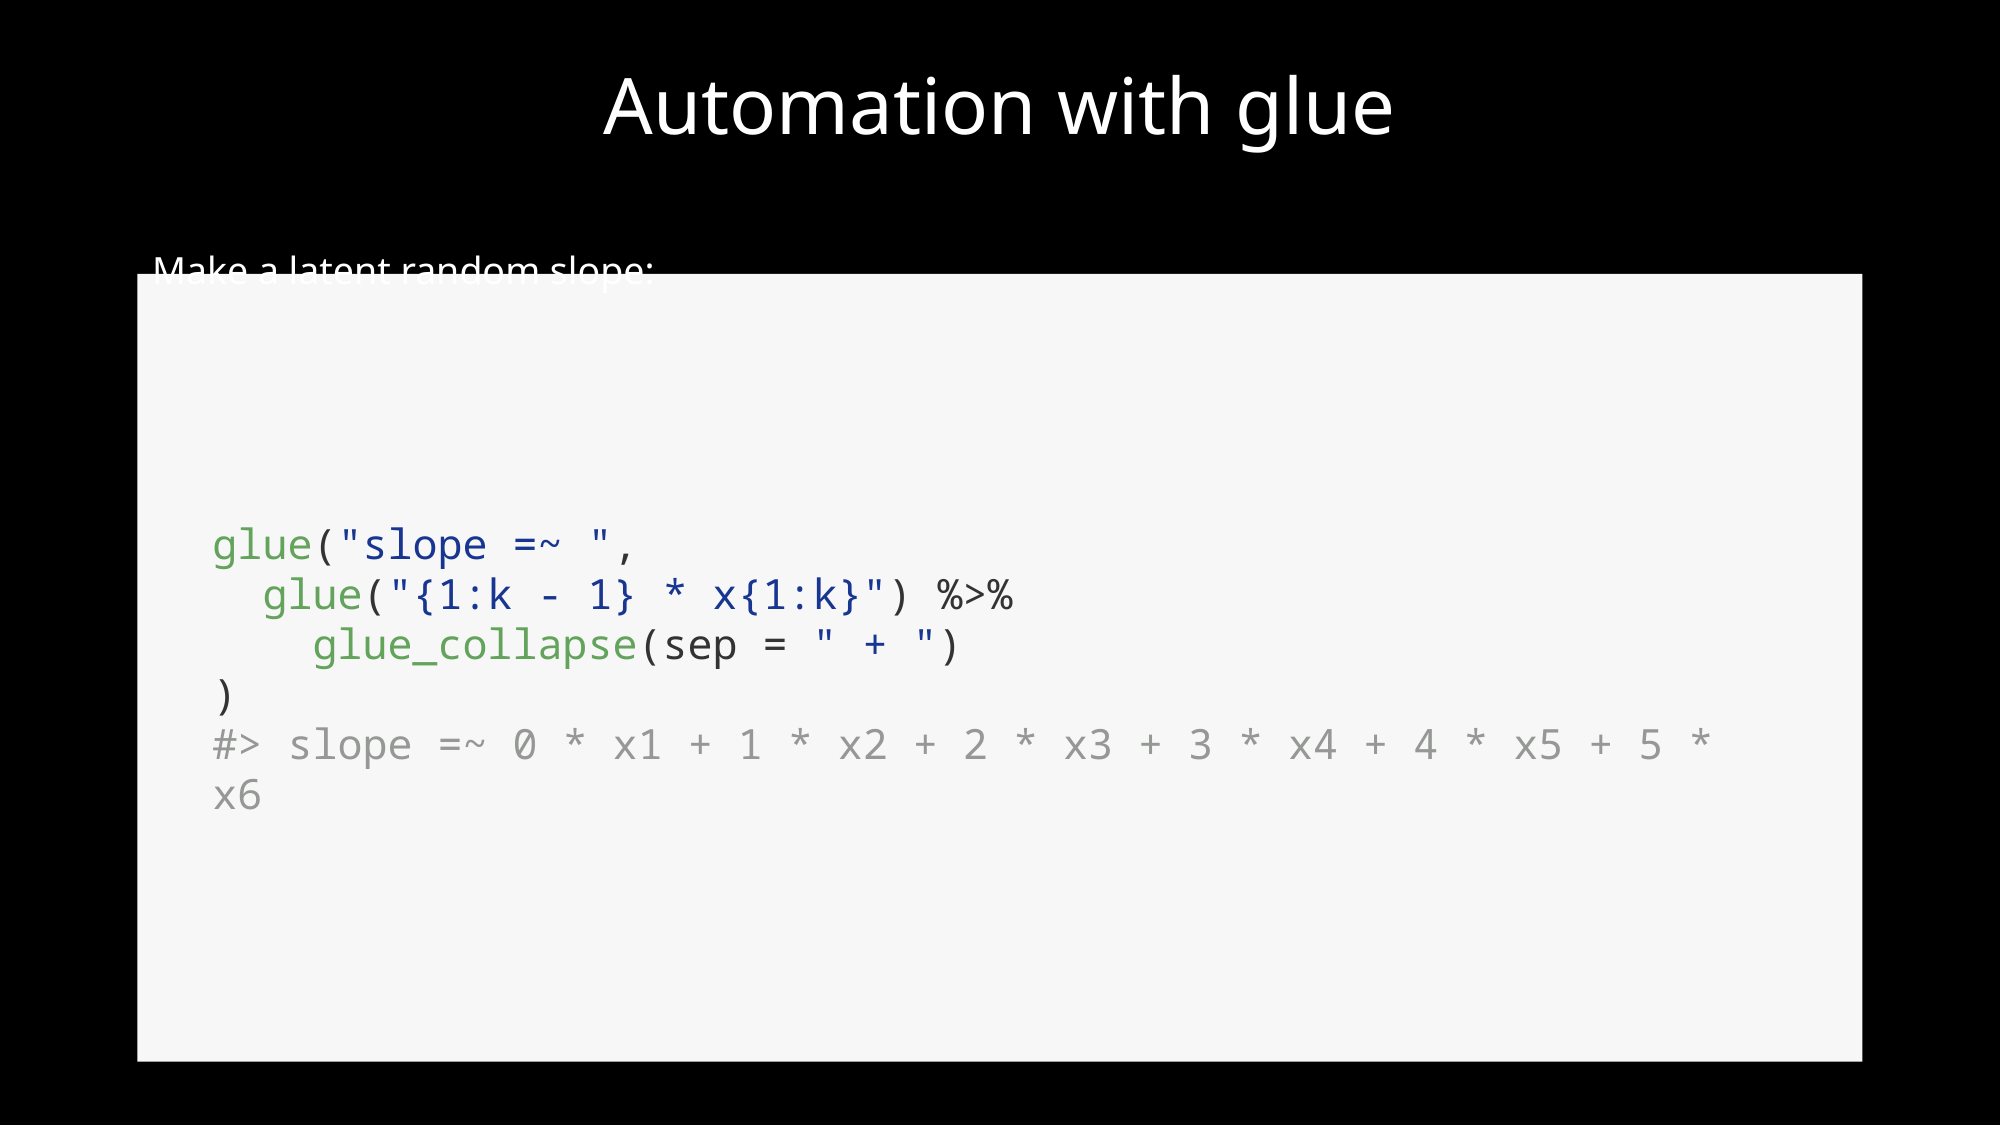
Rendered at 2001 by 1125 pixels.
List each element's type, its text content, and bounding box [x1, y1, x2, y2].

title Automation with glue [137, 59, 1863, 160]
list glue("slope =~ ", glue("{1:k - 1} * x{1:k}") %>% glue_collapse(sep = " + ") ) #> slope =~ 0 * x1 + 1 * x2 + 2 * x3 + 3 * x4 + 4 * x5 + 5 * x6 [137, 273, 1863, 1062]
text_box Make a latent random slope: [137, 239, 882, 299]
